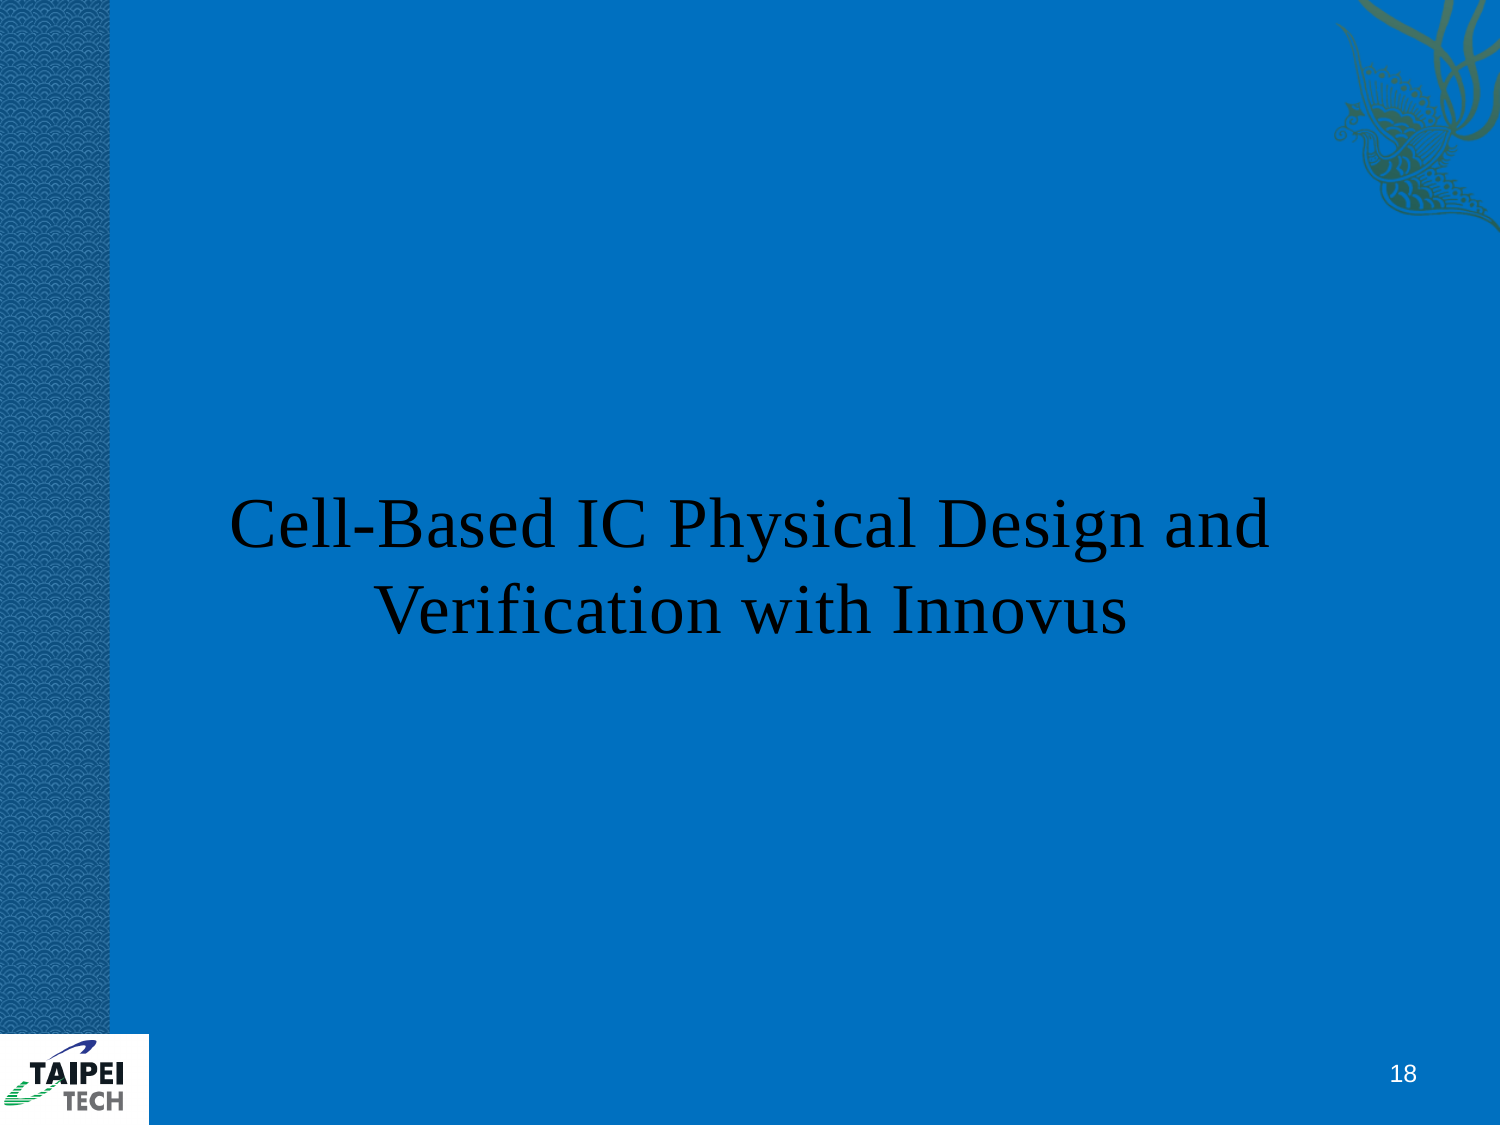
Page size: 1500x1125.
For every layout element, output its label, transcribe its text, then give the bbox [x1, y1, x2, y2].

picture [0, 0, 149, 1125]
title Cell-Based IC Physical Design and Verification with Innovus [76, 468, 1427, 656]
slide_number 18 [1074, 1042, 1425, 1103]
